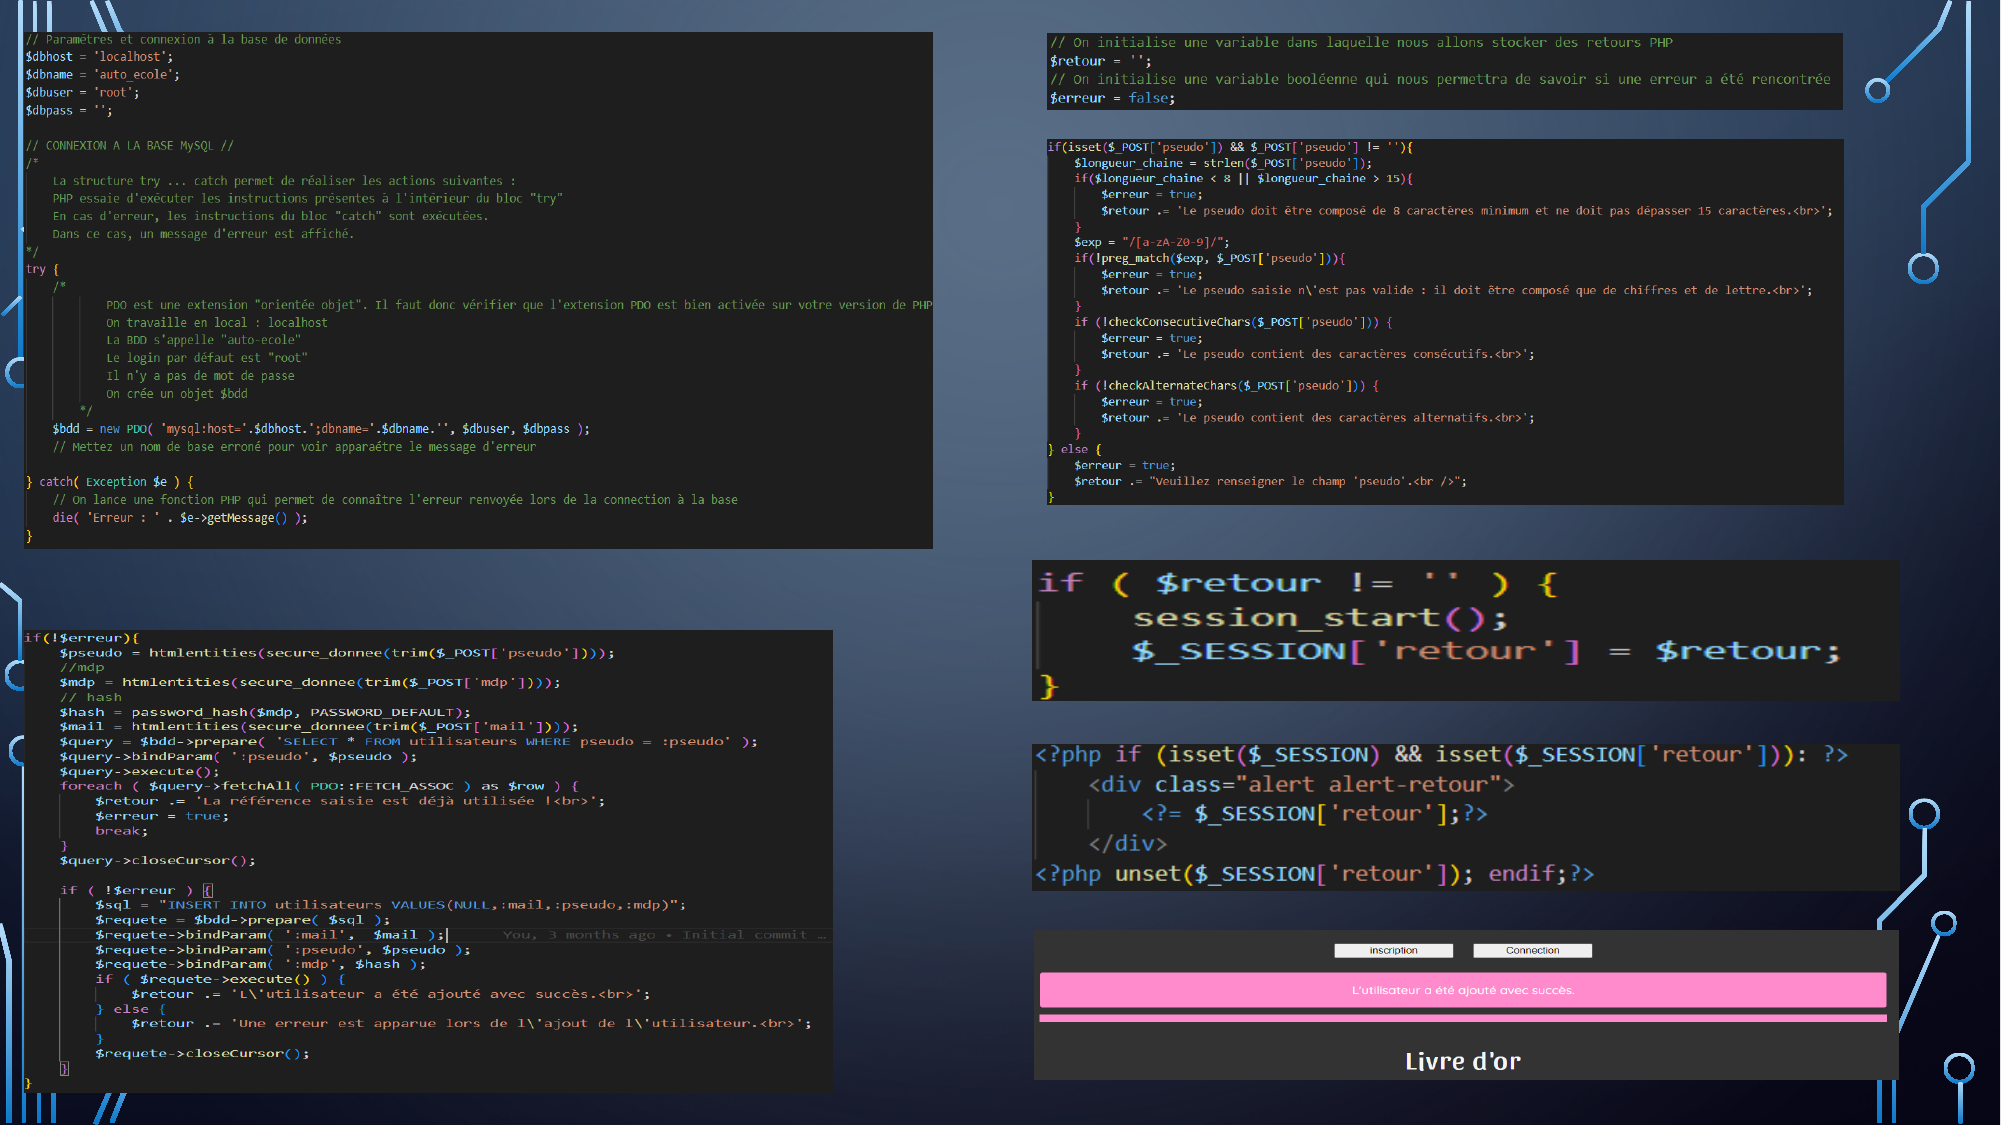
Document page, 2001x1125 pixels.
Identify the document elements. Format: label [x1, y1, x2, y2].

picture [1033, 929, 1900, 1081]
picture [24, 630, 833, 1094]
picture [1047, 139, 1844, 505]
picture [1032, 743, 1900, 891]
picture [24, 32, 933, 550]
picture [1047, 33, 1843, 110]
picture [1032, 559, 1900, 702]
